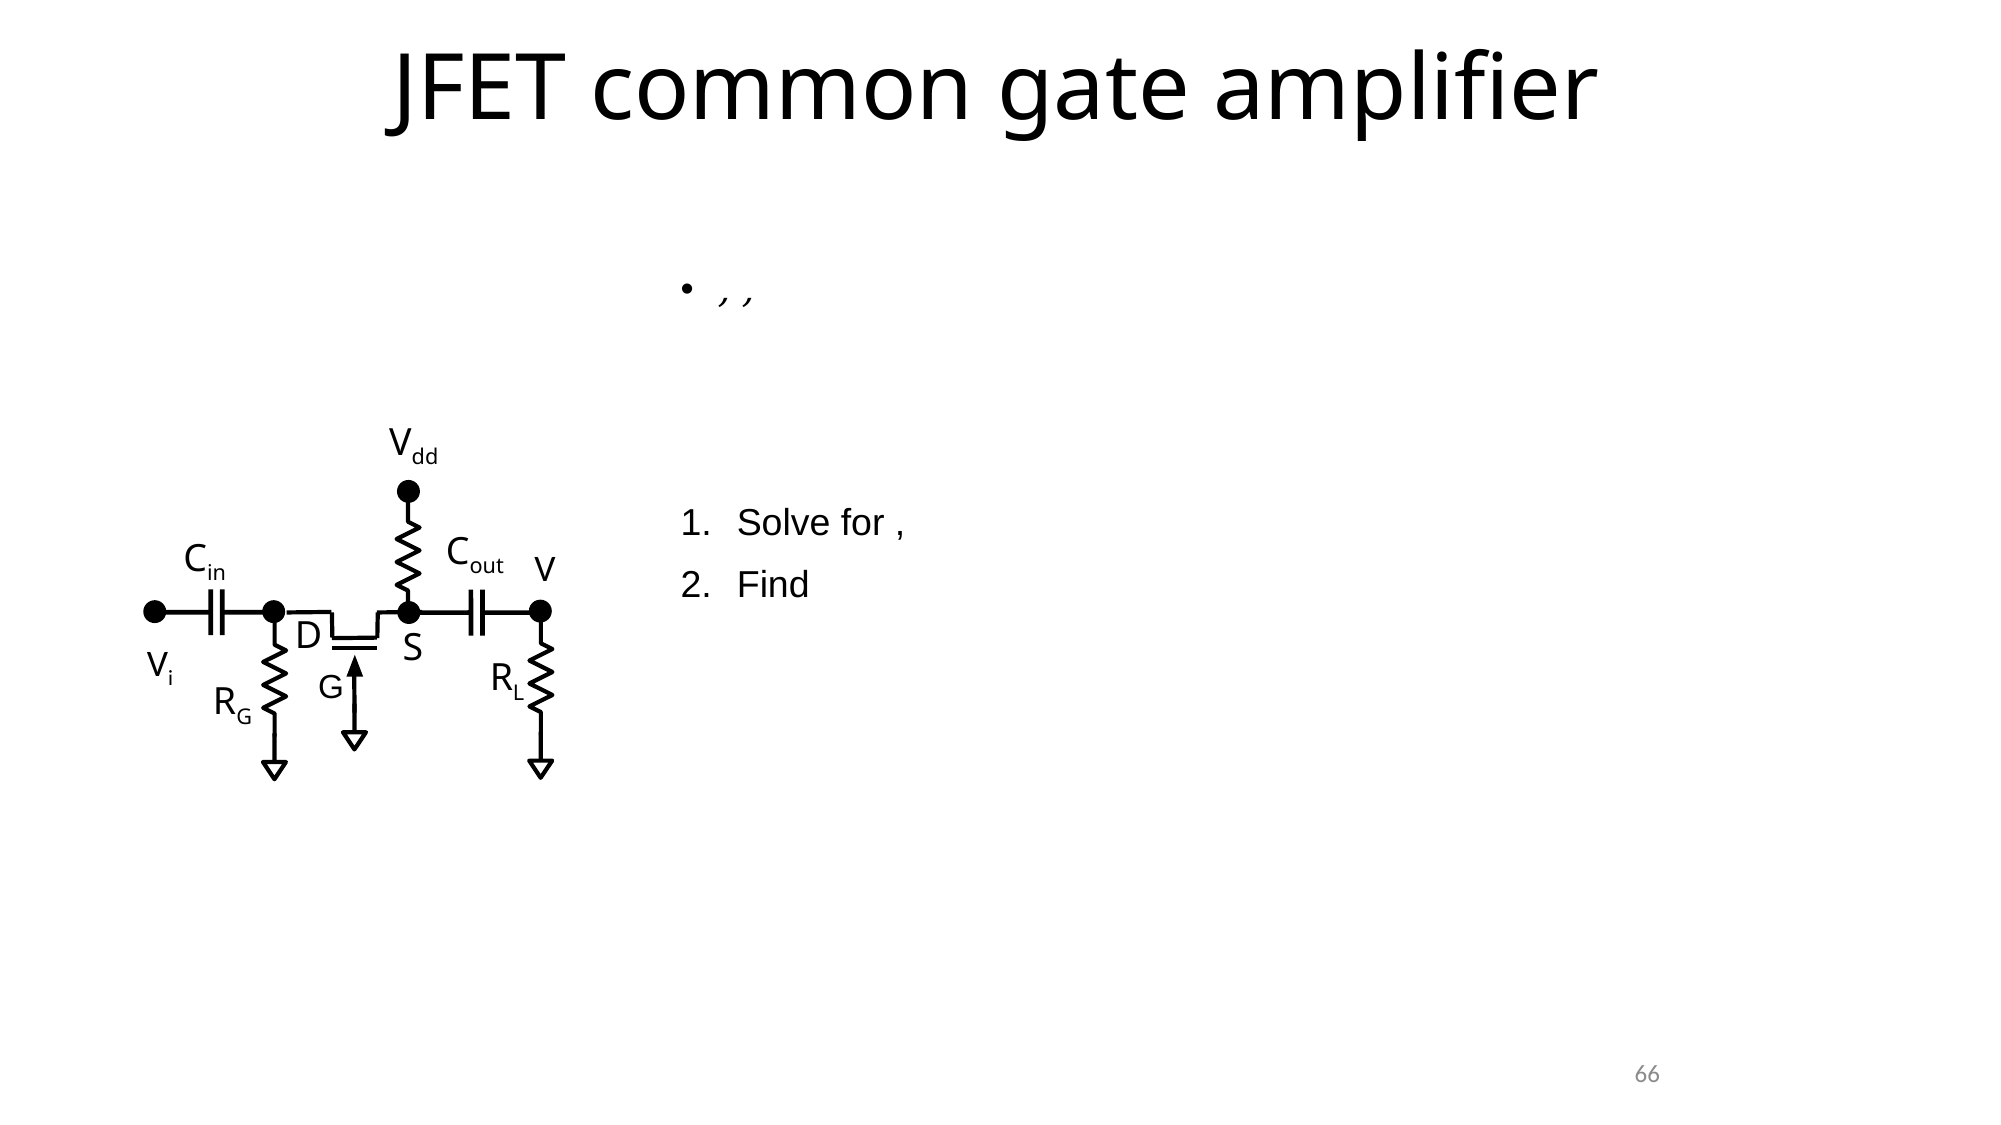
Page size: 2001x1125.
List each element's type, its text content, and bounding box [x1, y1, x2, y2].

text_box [126, 410, 567, 780]
title JFET common gate amplifier [54, 18, 1938, 162]
slide_number 66 [1325, 1042, 1675, 1103]
